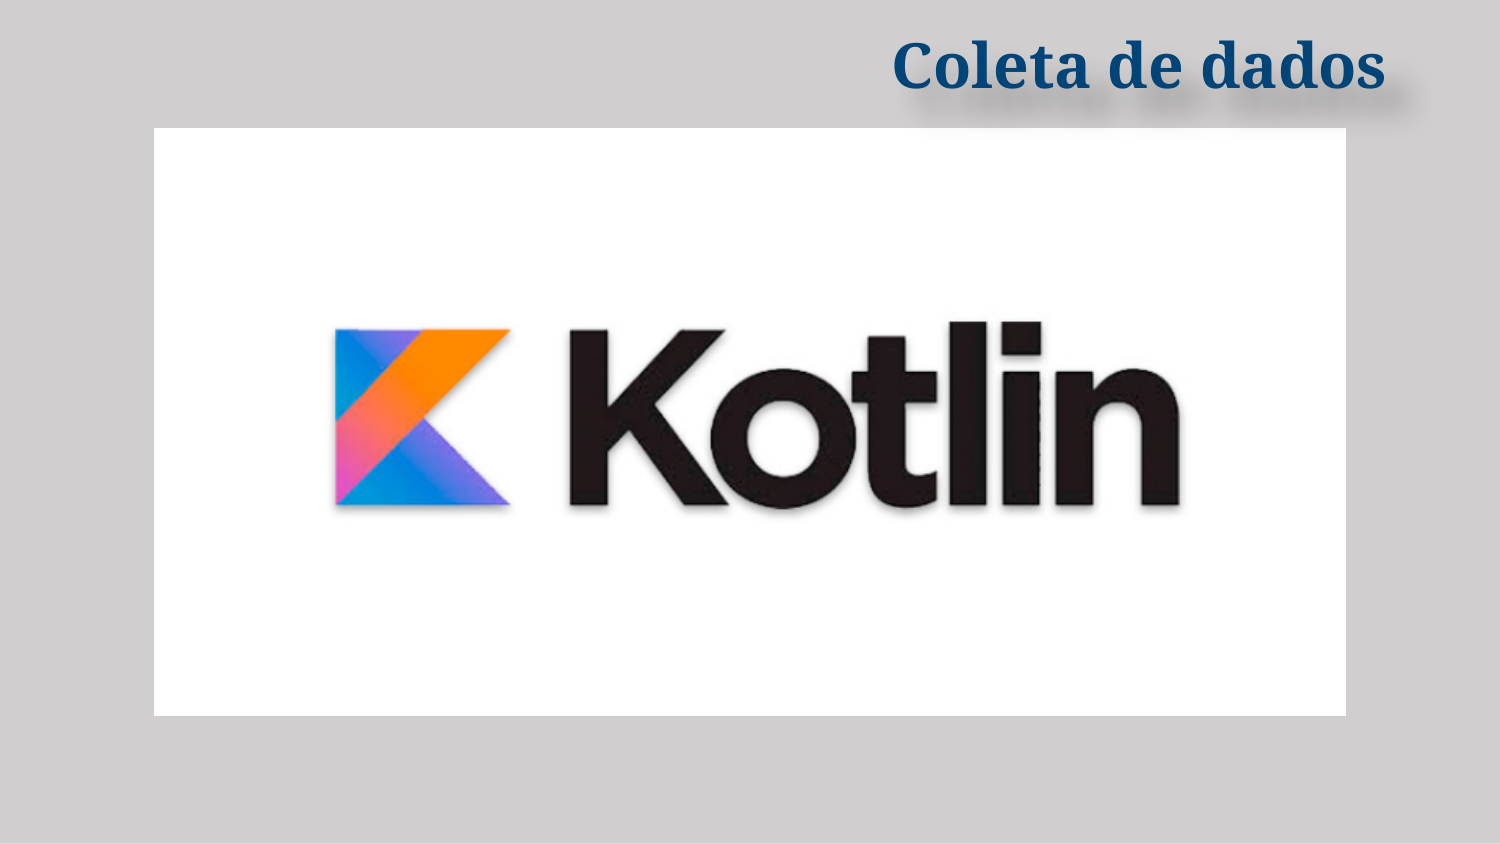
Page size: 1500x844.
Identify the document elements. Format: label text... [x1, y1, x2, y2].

text_box [0, 0, 1500, 844]
picture [154, 127, 1346, 716]
text_box Coleta de dados [880, 20, 1410, 107]
